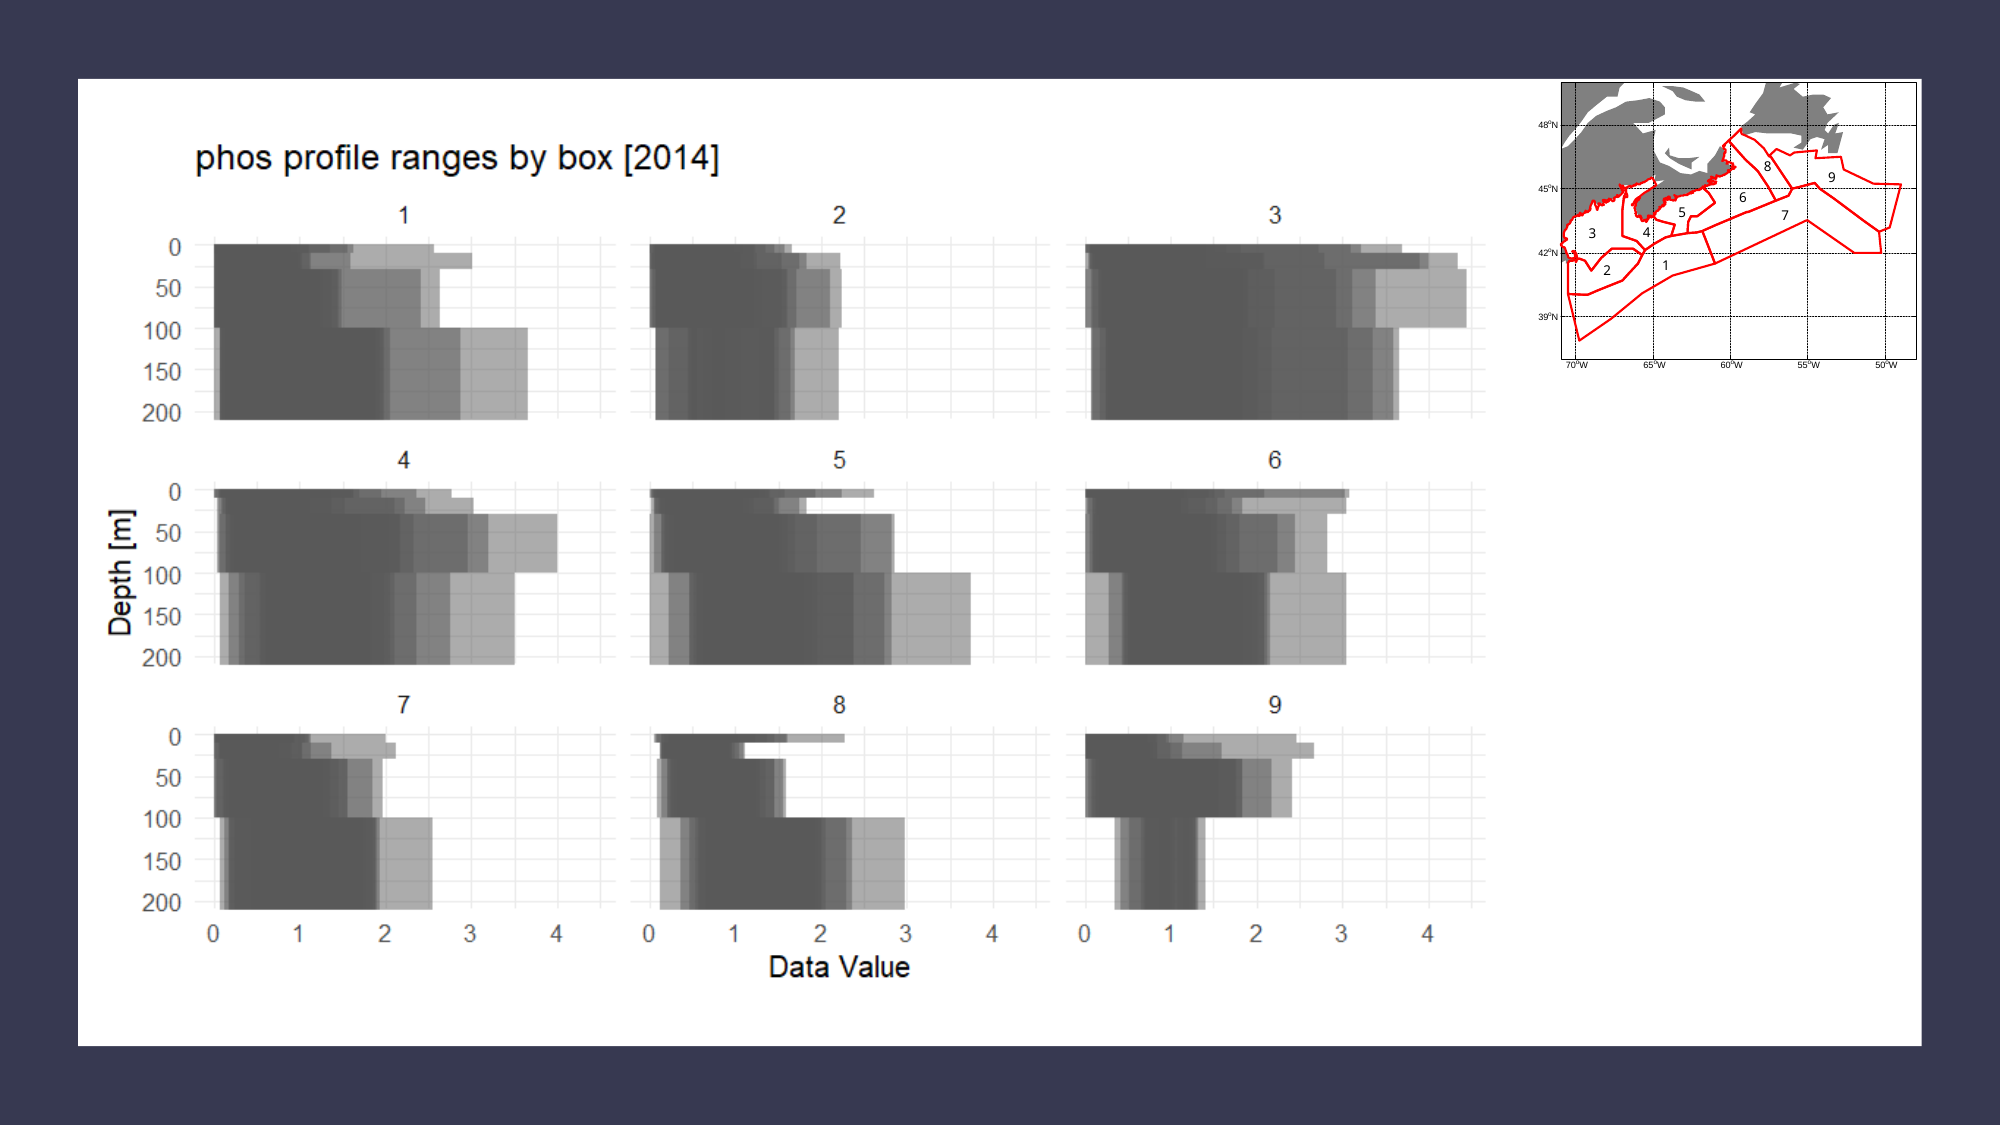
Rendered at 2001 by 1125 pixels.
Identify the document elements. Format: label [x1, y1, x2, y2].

picture [91, 54, 1961, 998]
text_box [0, 0, 2000, 1125]
text_box [77, 78, 1923, 1047]
